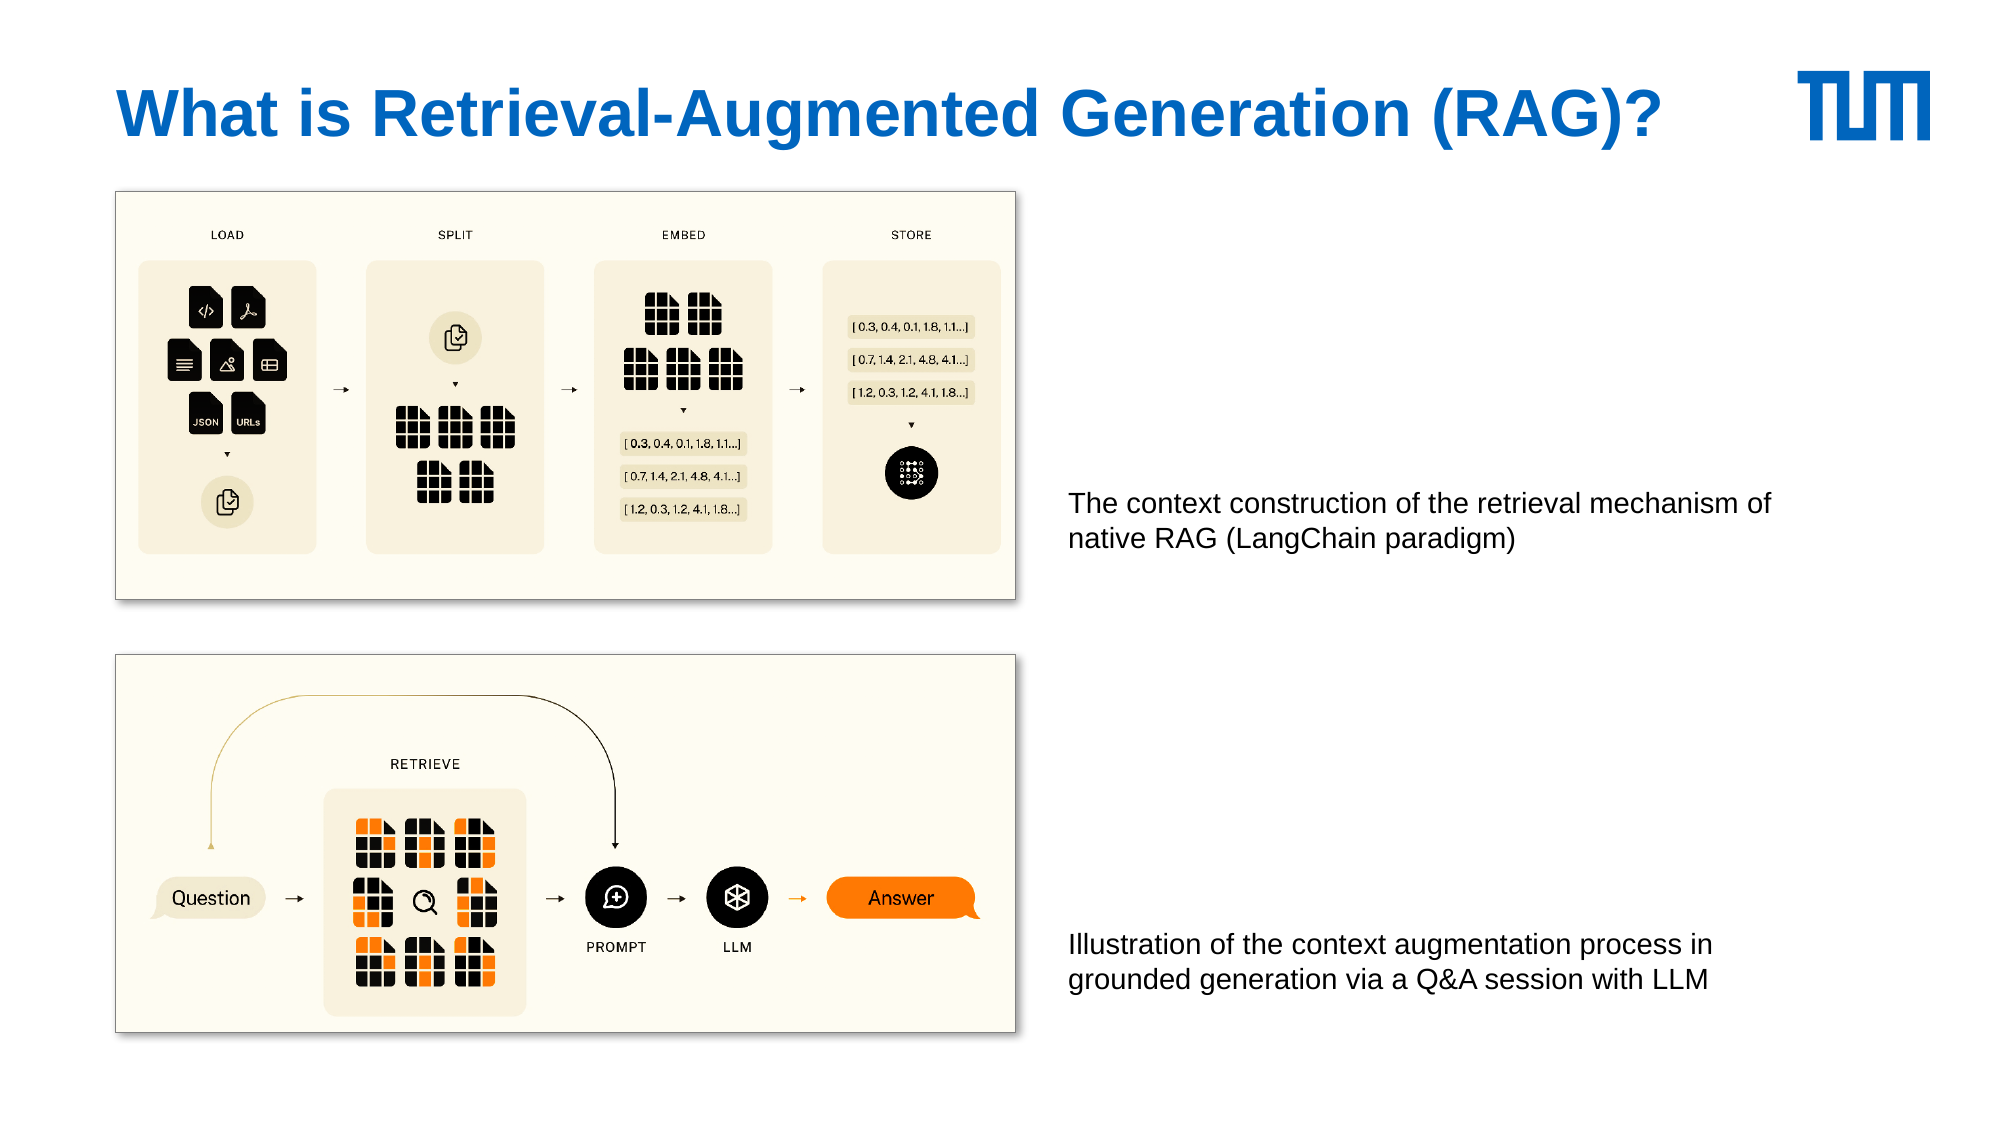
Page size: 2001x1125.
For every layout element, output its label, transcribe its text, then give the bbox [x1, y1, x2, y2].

picture [115, 654, 1017, 1033]
text_box What is Retrieval-Augmented Generation (RAG)? [101, 62, 1736, 157]
text_box The context construction of the retrieval mechanism of native RAG (LangChain paradigm) [1053, 476, 1797, 562]
text_box Illustration of the context augmentation process in grounded generation via a Q&A session with LLM [1053, 918, 1797, 1003]
picture [115, 190, 1016, 600]
